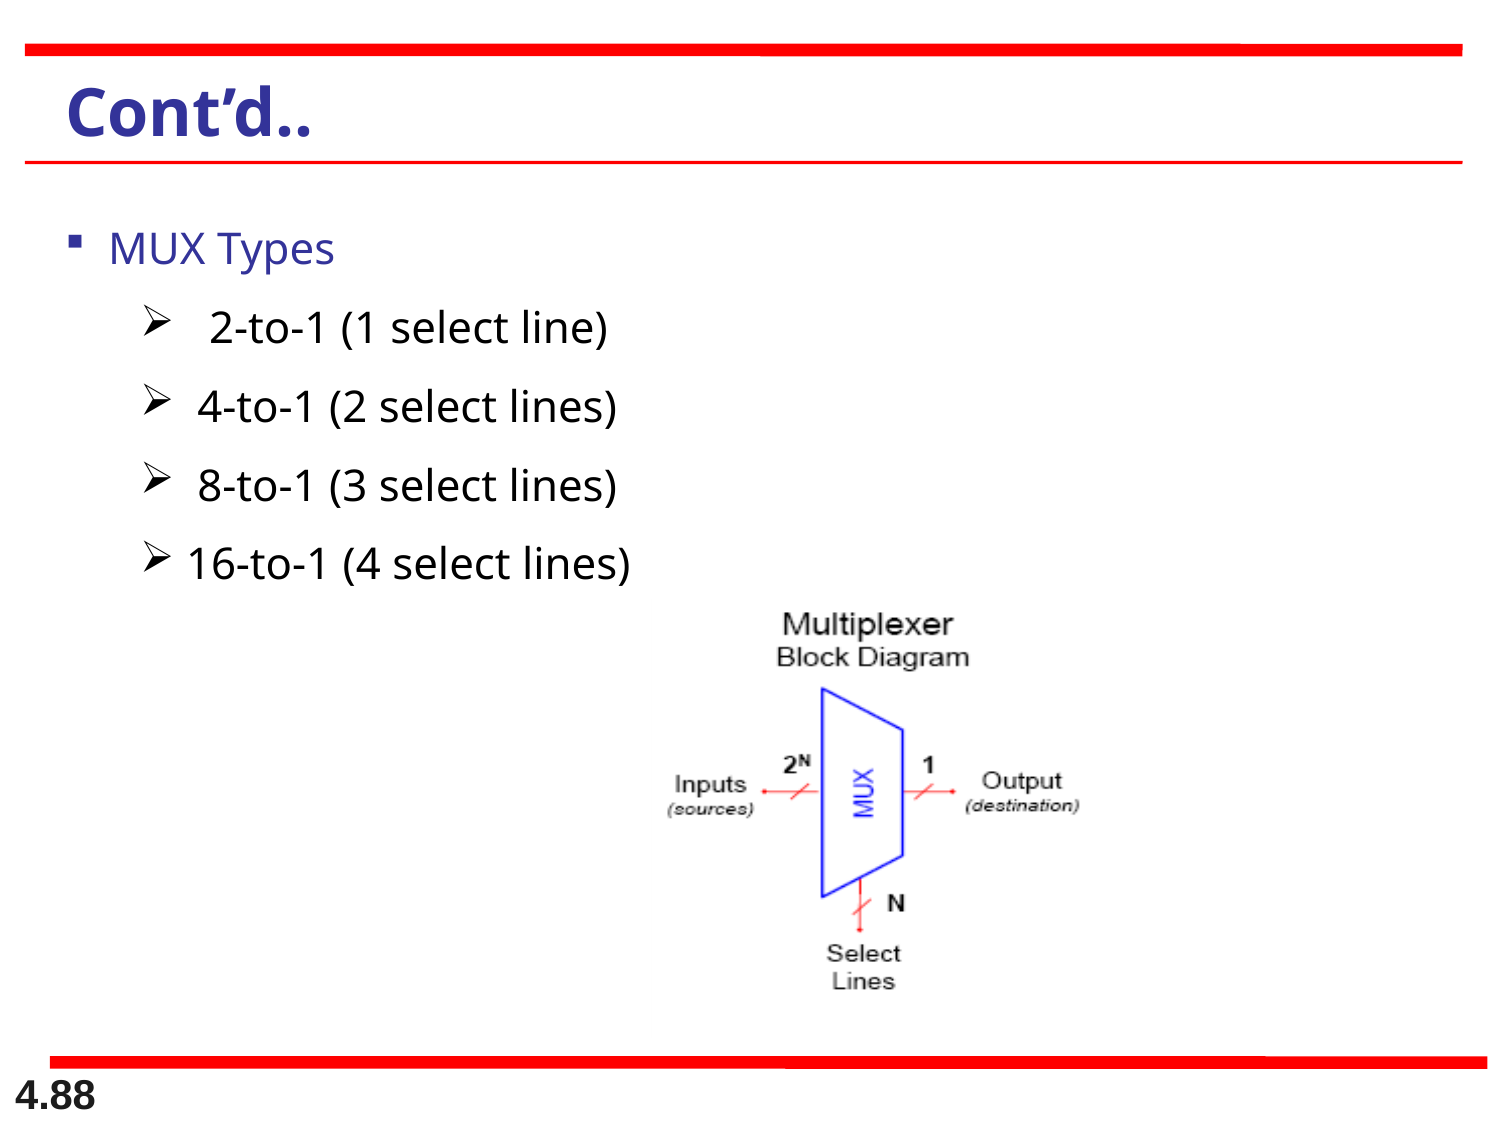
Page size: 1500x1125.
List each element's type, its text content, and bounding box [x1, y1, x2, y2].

text_box MUX Types 2-to-1 (1 select line) 4-to-1 (2 select lines) 8-to-1 (3 select lines) 16-to-1 (4 select lines) [49, 187, 800, 597]
text_box Cont’d.. [50, 62, 1363, 158]
picture [649, 599, 1138, 1038]
text_box 4.88 [0, 1049, 313, 1125]
